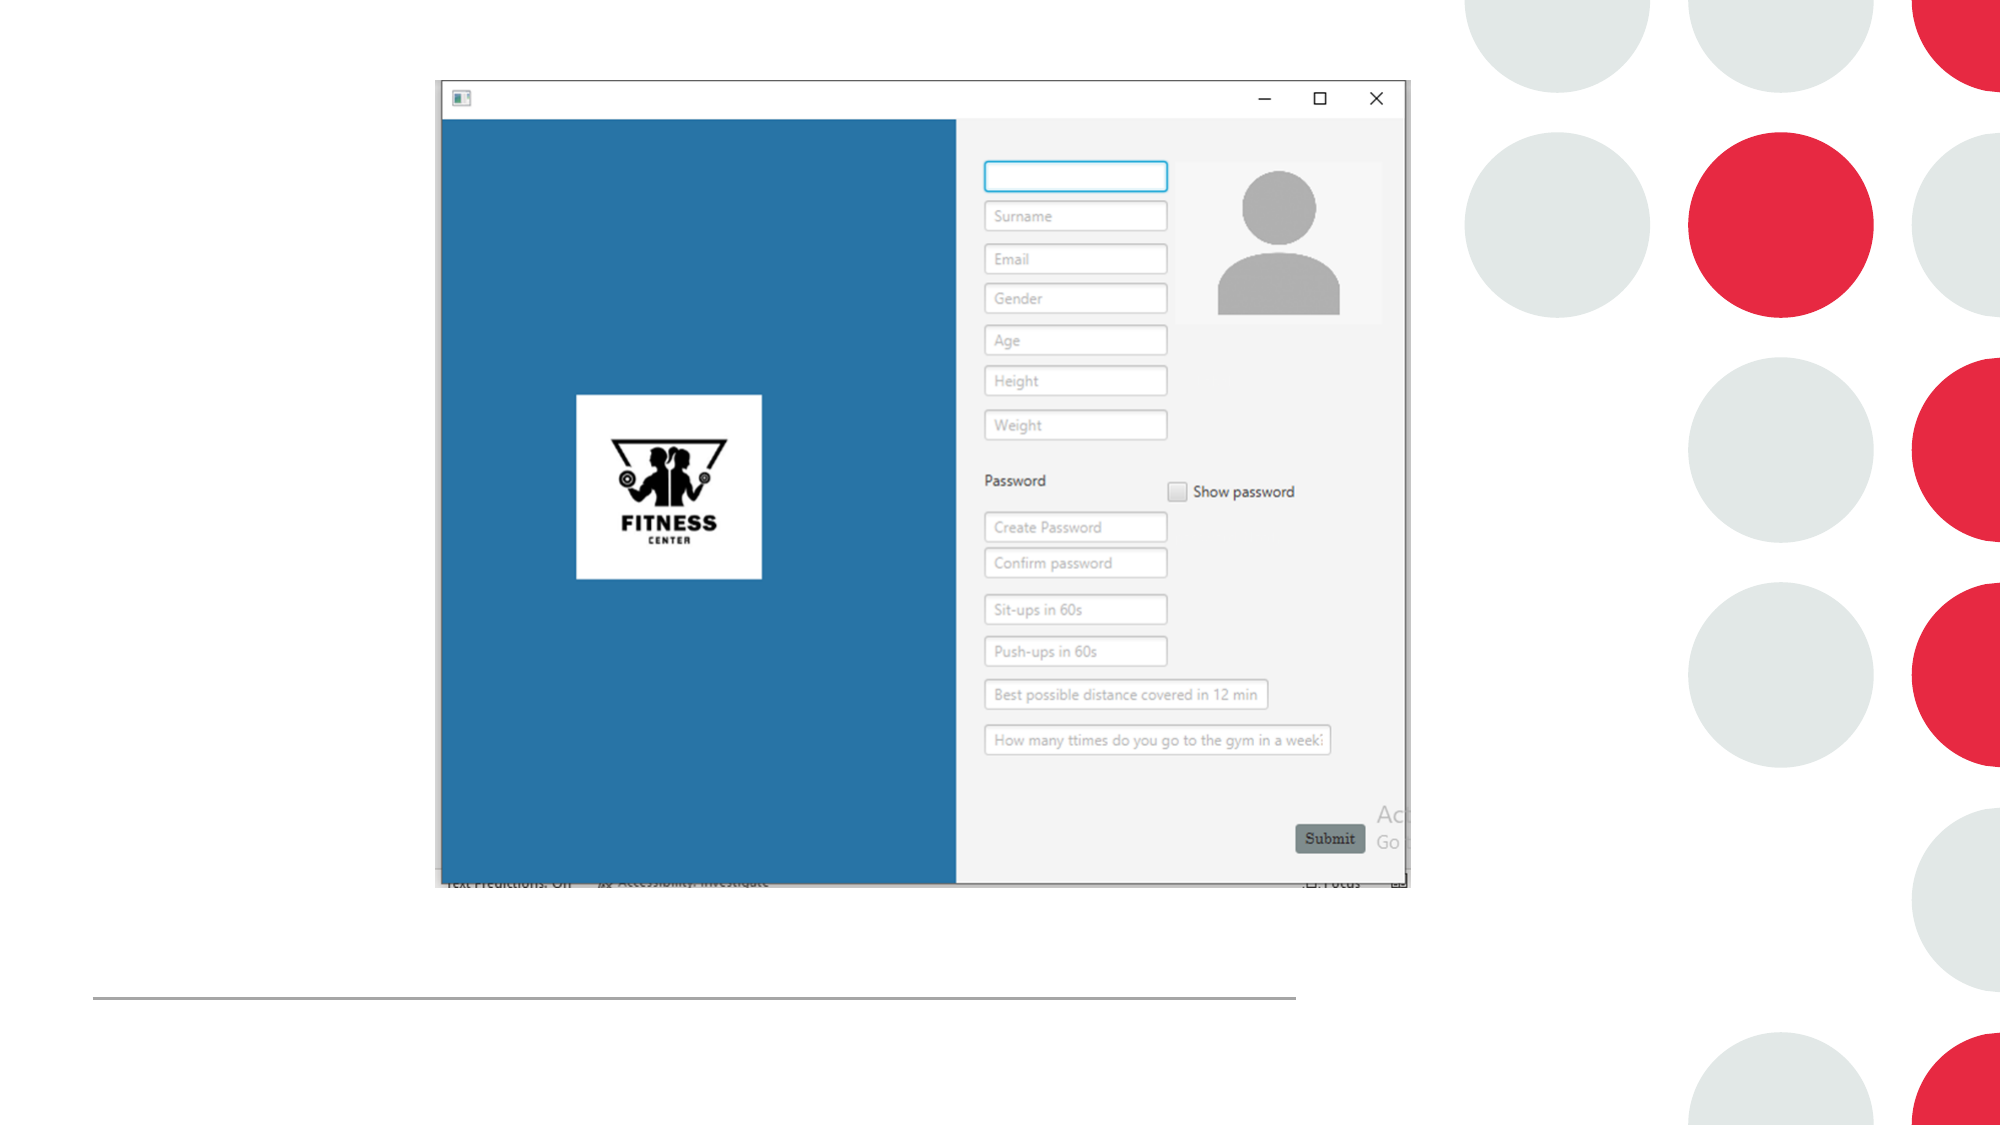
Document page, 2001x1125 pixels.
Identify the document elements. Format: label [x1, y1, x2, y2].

list [435, 80, 1411, 888]
